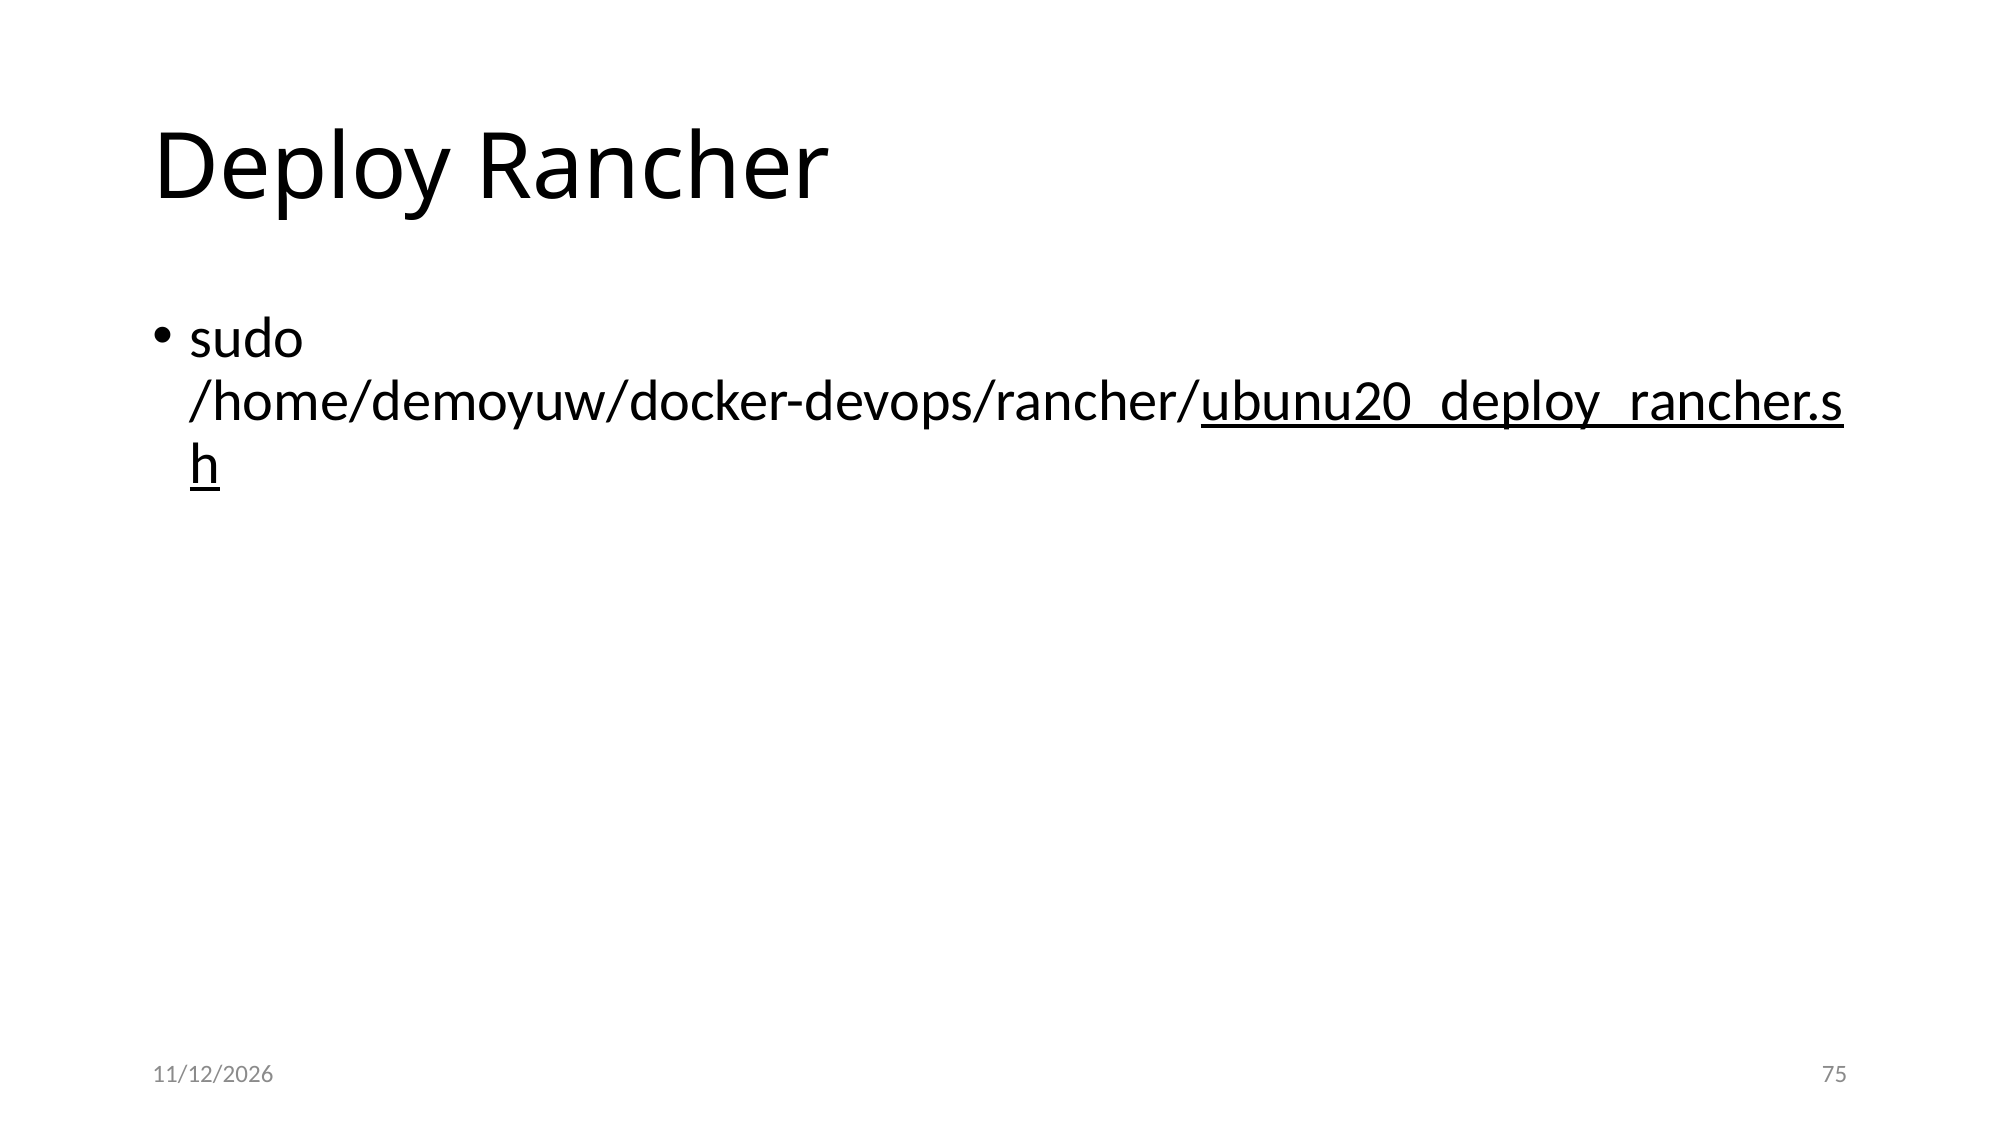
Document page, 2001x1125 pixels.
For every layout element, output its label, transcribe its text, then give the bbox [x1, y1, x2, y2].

slide_number 75 [1412, 1042, 1863, 1103]
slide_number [137, 1042, 588, 1103]
list sudo /home/demoyuw/docker-devops/rancher/ubunu20_deploy_rancher.sh [137, 299, 1863, 1014]
title Deploy Rancher [137, 59, 1863, 278]
